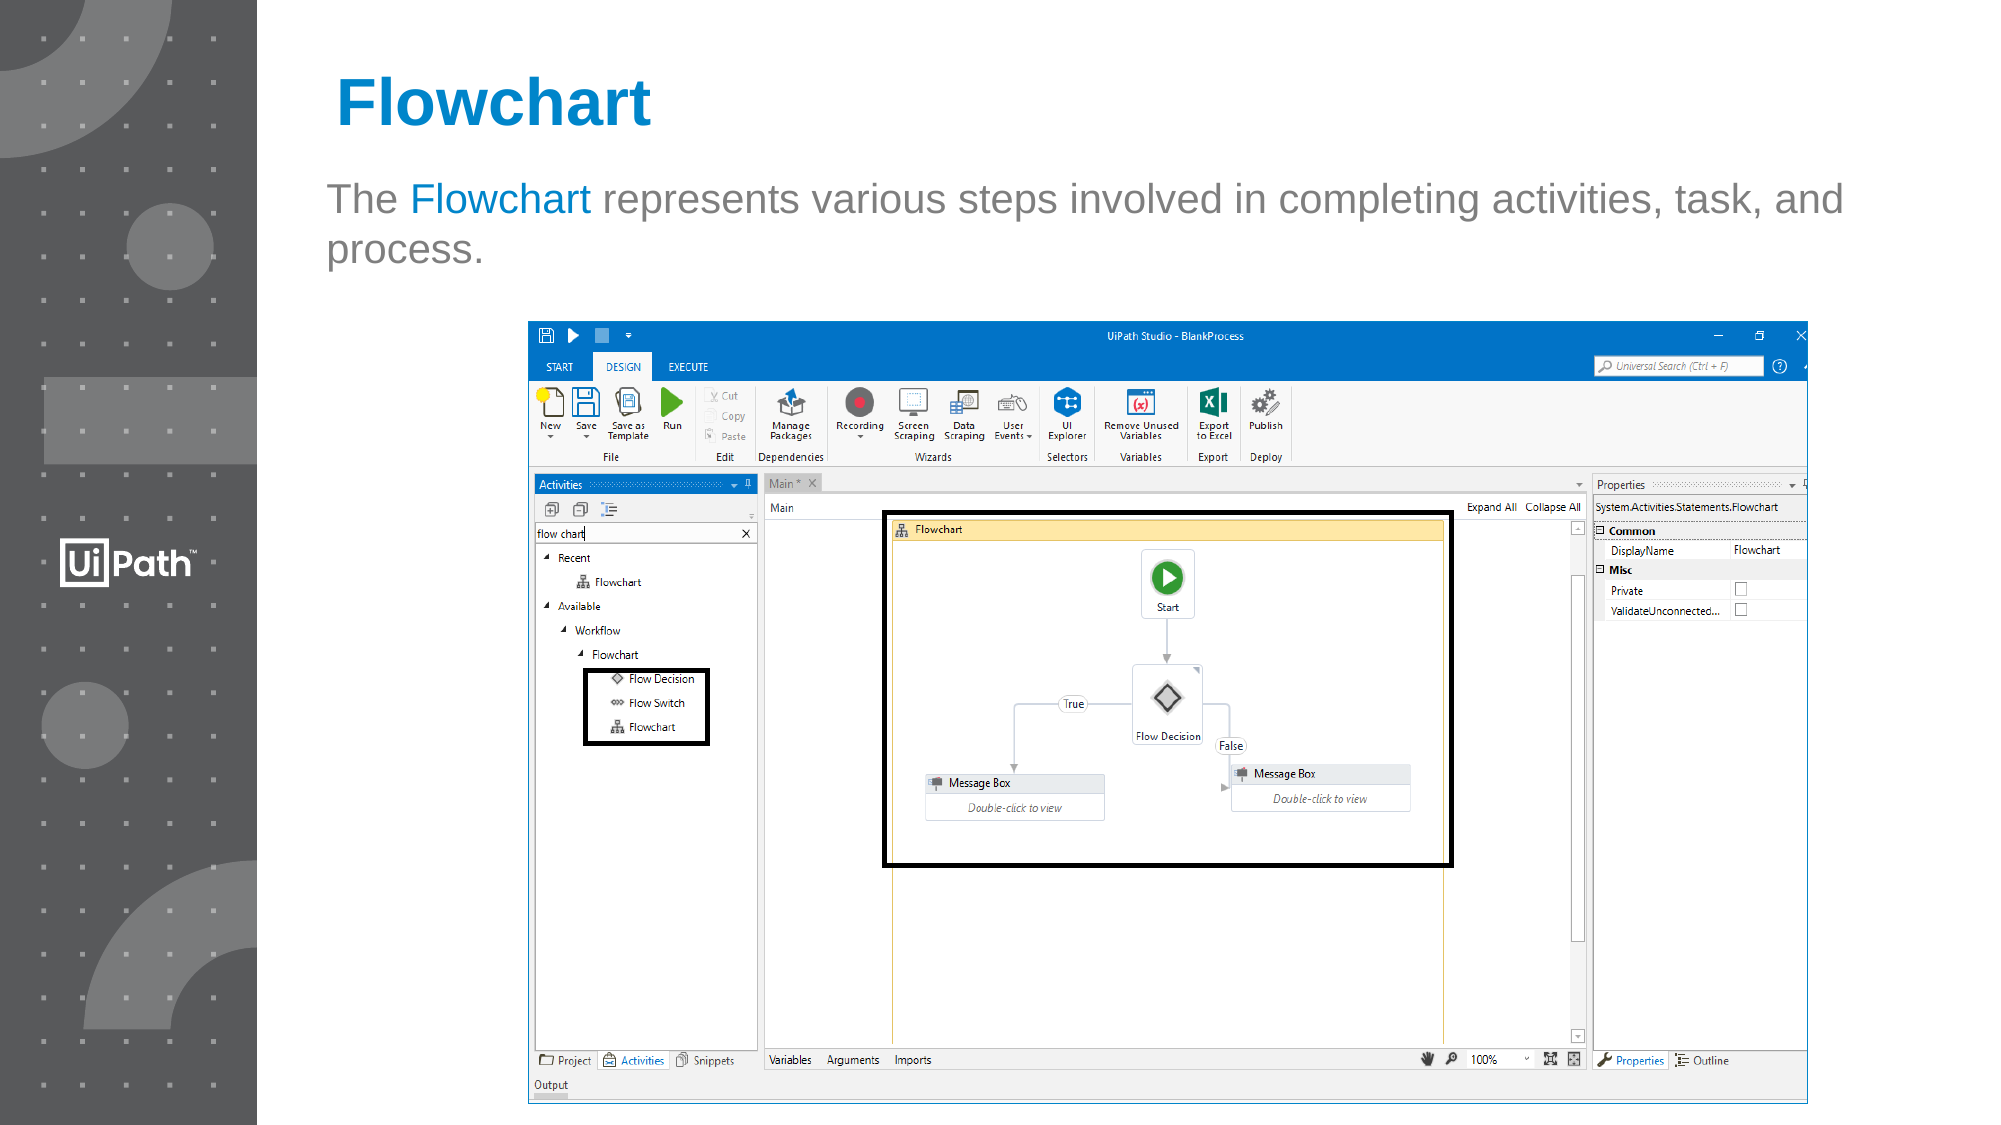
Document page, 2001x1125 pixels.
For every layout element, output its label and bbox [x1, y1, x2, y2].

text_box [311, 27, 1875, 1104]
